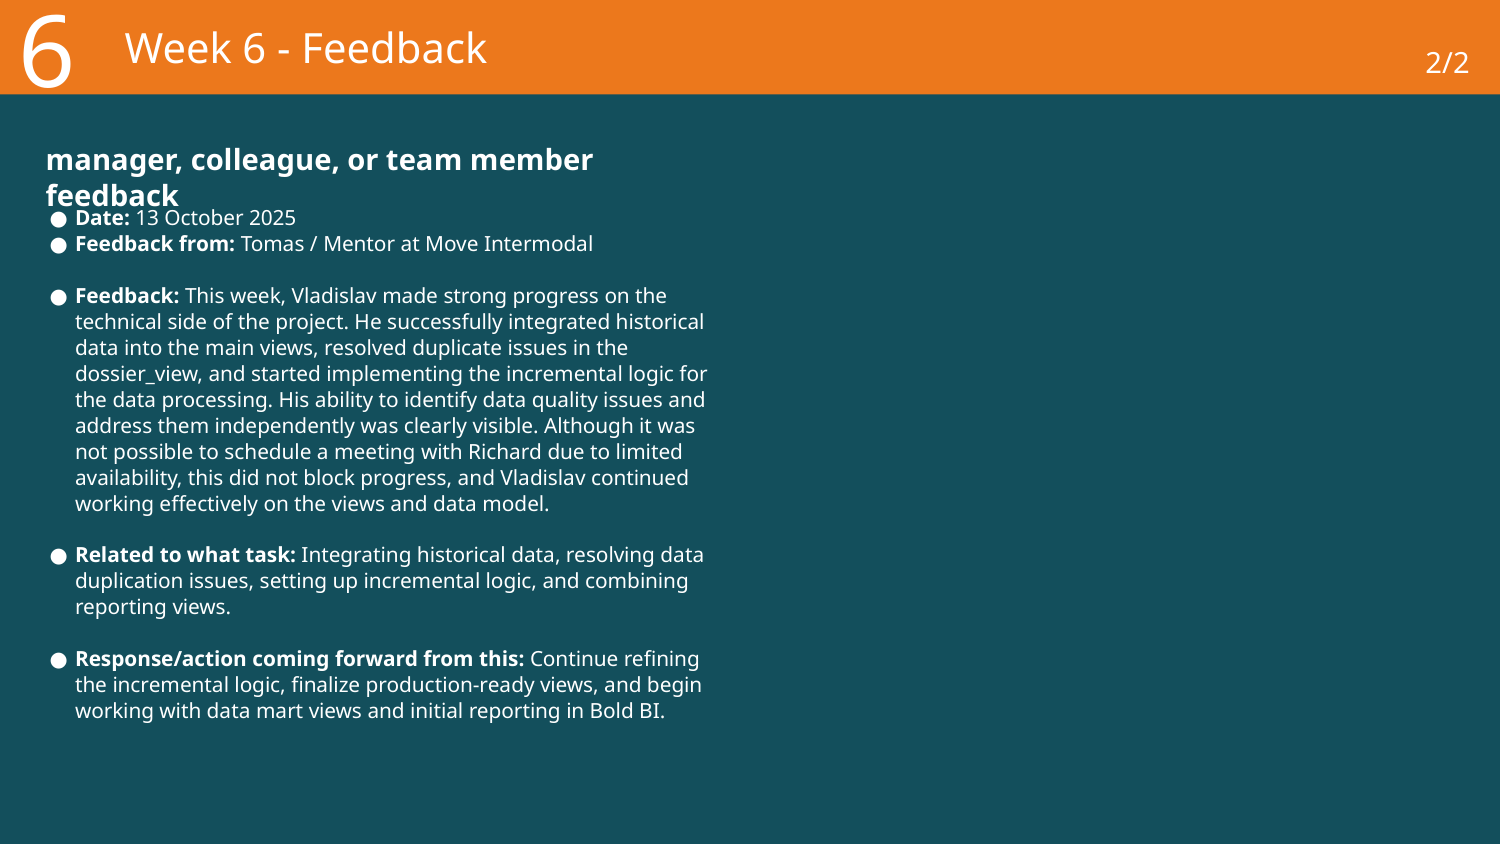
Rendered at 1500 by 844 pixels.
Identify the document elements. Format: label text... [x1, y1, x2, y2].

title 2/2 [1159, 0, 1485, 95]
subtitle manager, colleague, or team member feedback [30, 124, 735, 189]
title 6 [0, 0, 95, 94]
list Date: 13 October 2025 Feedback from: Tomas / Mentor at Move Intermodal Feedback: This week, Vladislav made strong progress on the technical side of the project. He successfully integrated historical data into the main views, resolved duplicate issues in the dossier_view, and started implementing the incremental logic for the data processing. His ability to identify data quality issues and address them independently was clearly visible. Although it was not possible to schedule a meeting with Richard due to limited availability, this did not block progress, and Vladislav continued working effectively on the views and data model. Related to what task: Integrating historical data, resolving data duplication issues, setting up incremental logic, and combining reporting views. Response/action coming forward from this: Continue refining the incremental logic, finalize production-ready views, and begin working with data mart views and initial reporting in Bold BI. [30, 189, 735, 815]
title Week 6 - Feedback [109, 0, 1010, 94]
